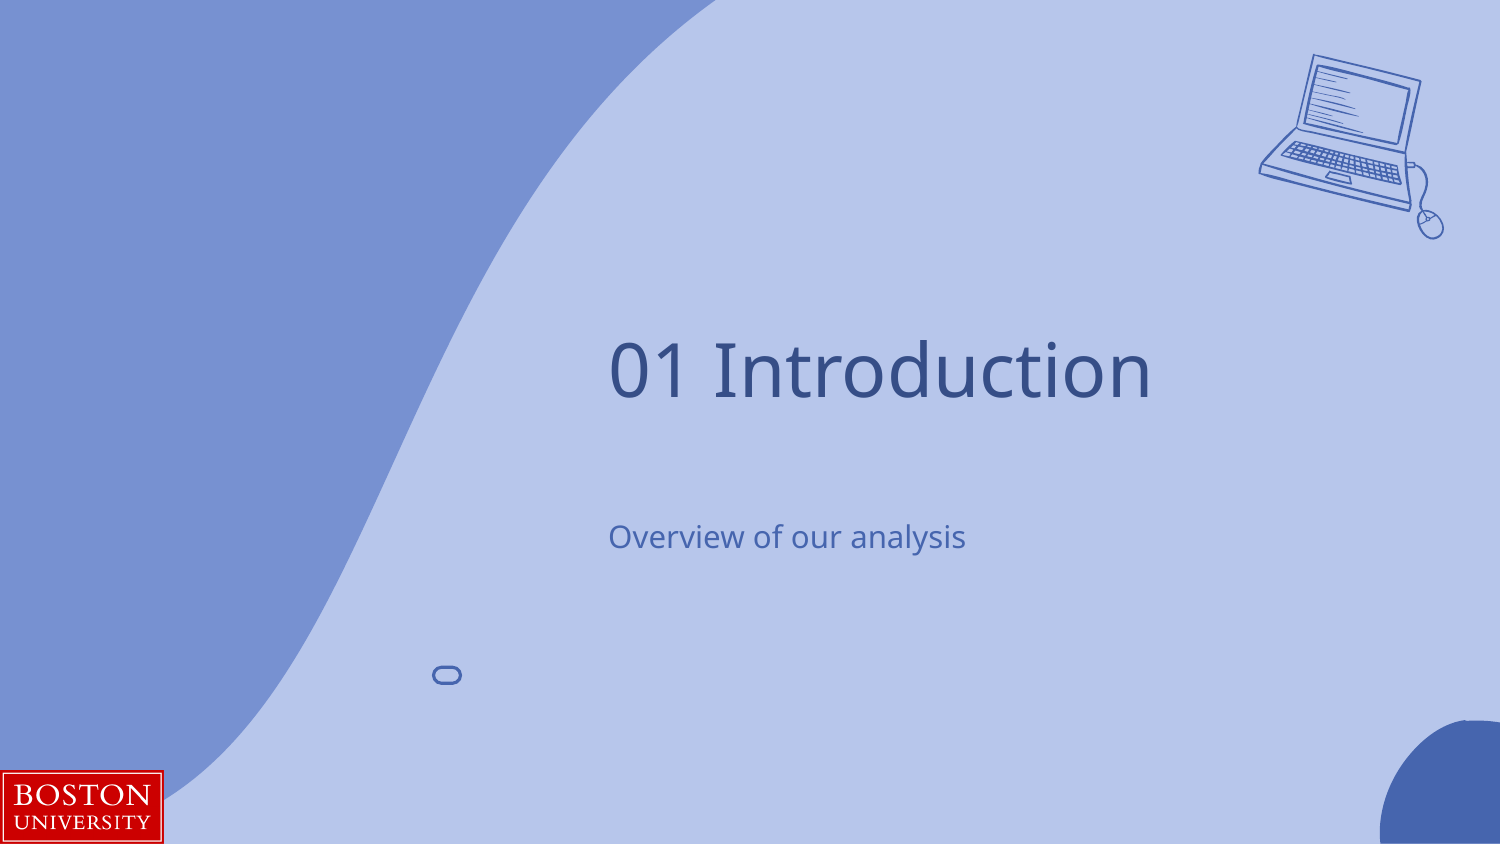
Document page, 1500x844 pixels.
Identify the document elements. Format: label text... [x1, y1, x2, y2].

title 01 Introduction [593, 307, 1179, 402]
picture [0, 770, 164, 844]
text_box [433, 667, 461, 684]
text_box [1267, 69, 1471, 222]
subtitle Overview of our analysis [593, 502, 1121, 722]
